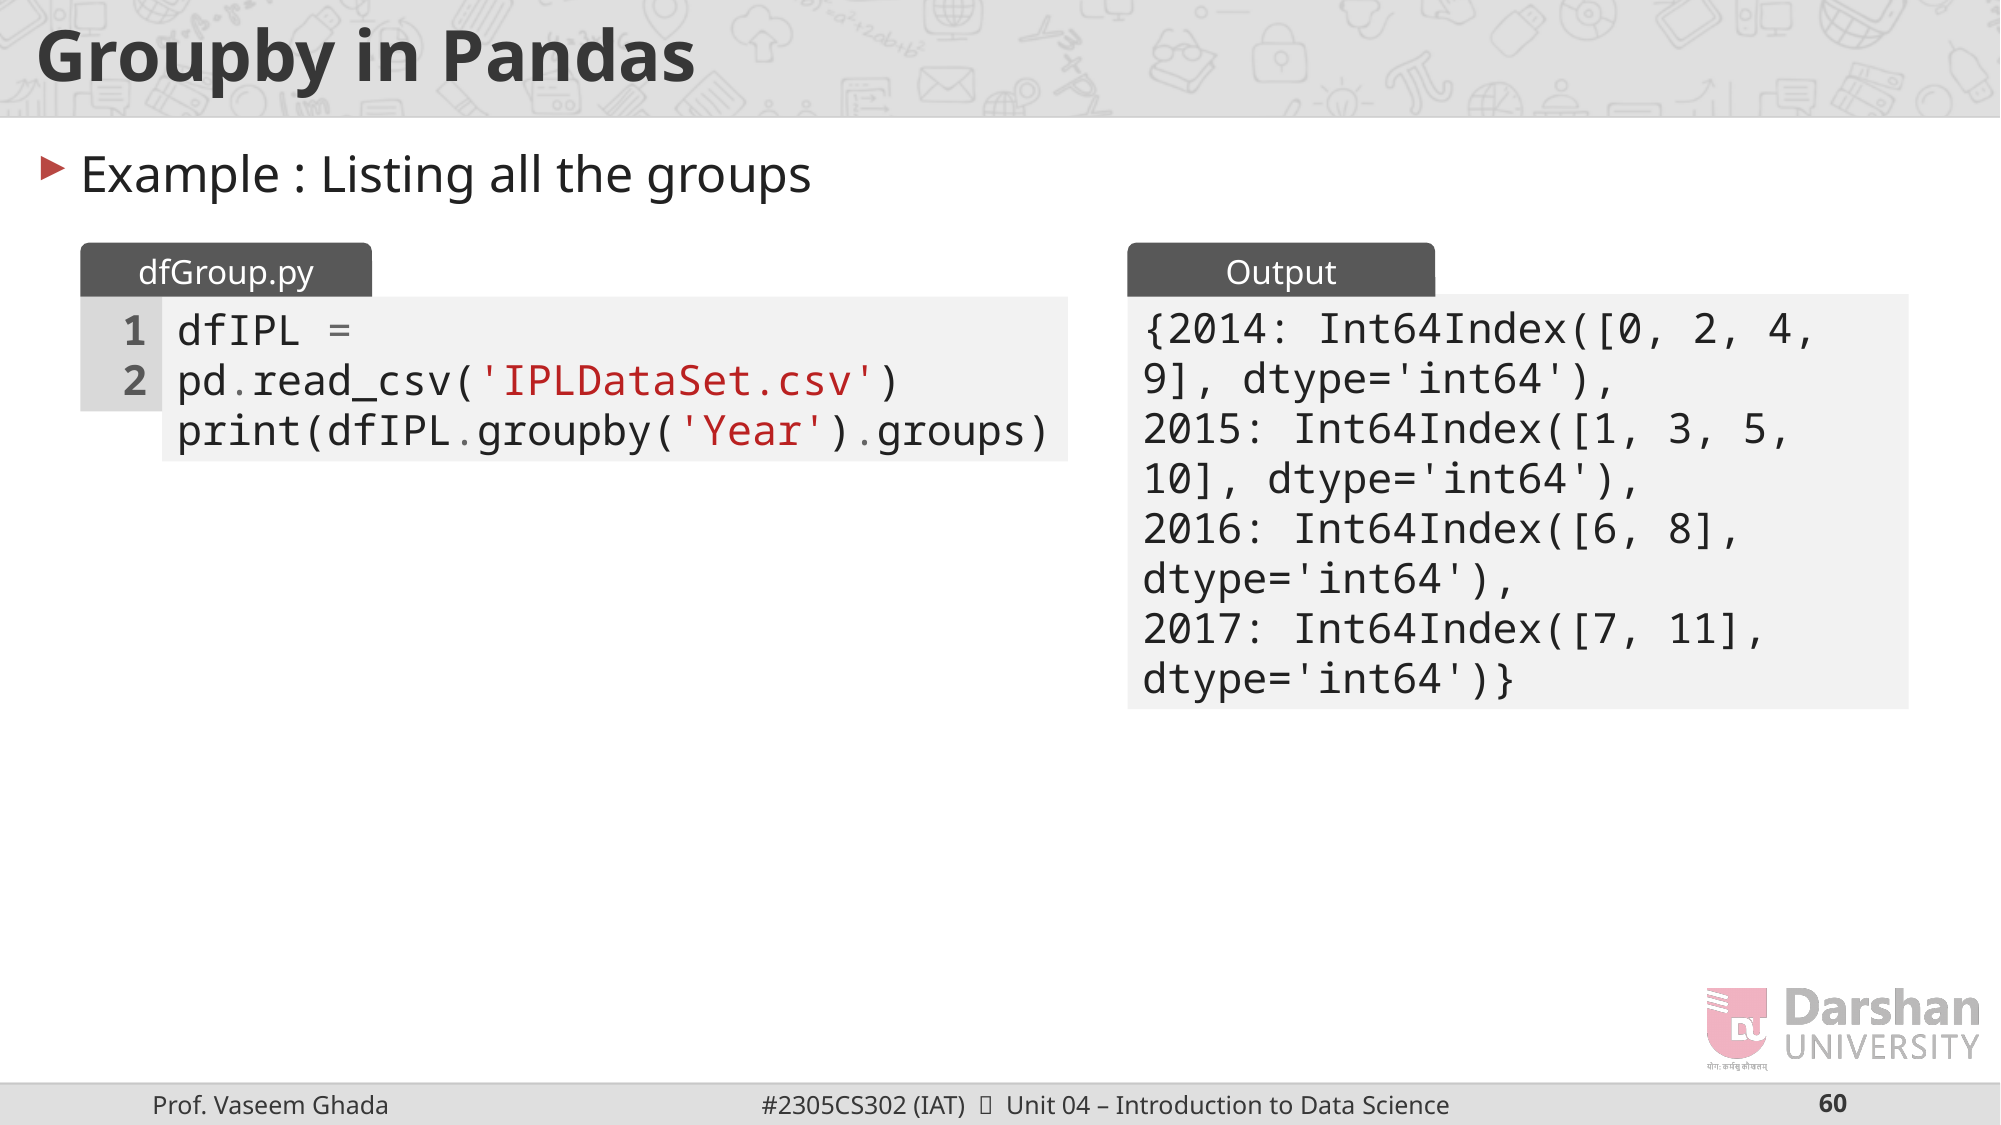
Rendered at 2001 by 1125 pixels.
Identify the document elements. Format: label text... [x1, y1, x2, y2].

text_box dfGroup.py [79, 241, 374, 298]
title Groupby in Pandas [0, 0, 2000, 117]
picture [1707, 988, 1979, 1071]
list Example : Listing all the groups [21, 141, 1969, 1059]
text_box 1 2 [80, 298, 163, 412]
text_box {2014: Int64Index([0, 2, 4, 9], dtype='int64'), 2015: Int64Index([1, 3, 5, 10], dtype='int64'), 2016: Int64Index([6, 8], dtype='int64'), 2017: Int64Index([7, 11], dtype='int64')} [1127, 294, 1909, 710]
text_box Output [1126, 241, 1437, 298]
text_box dfIPL = pd.read_csv('IPLDataSet.csv') print(dfIPL.groupby('Year').groups) [162, 296, 1068, 462]
